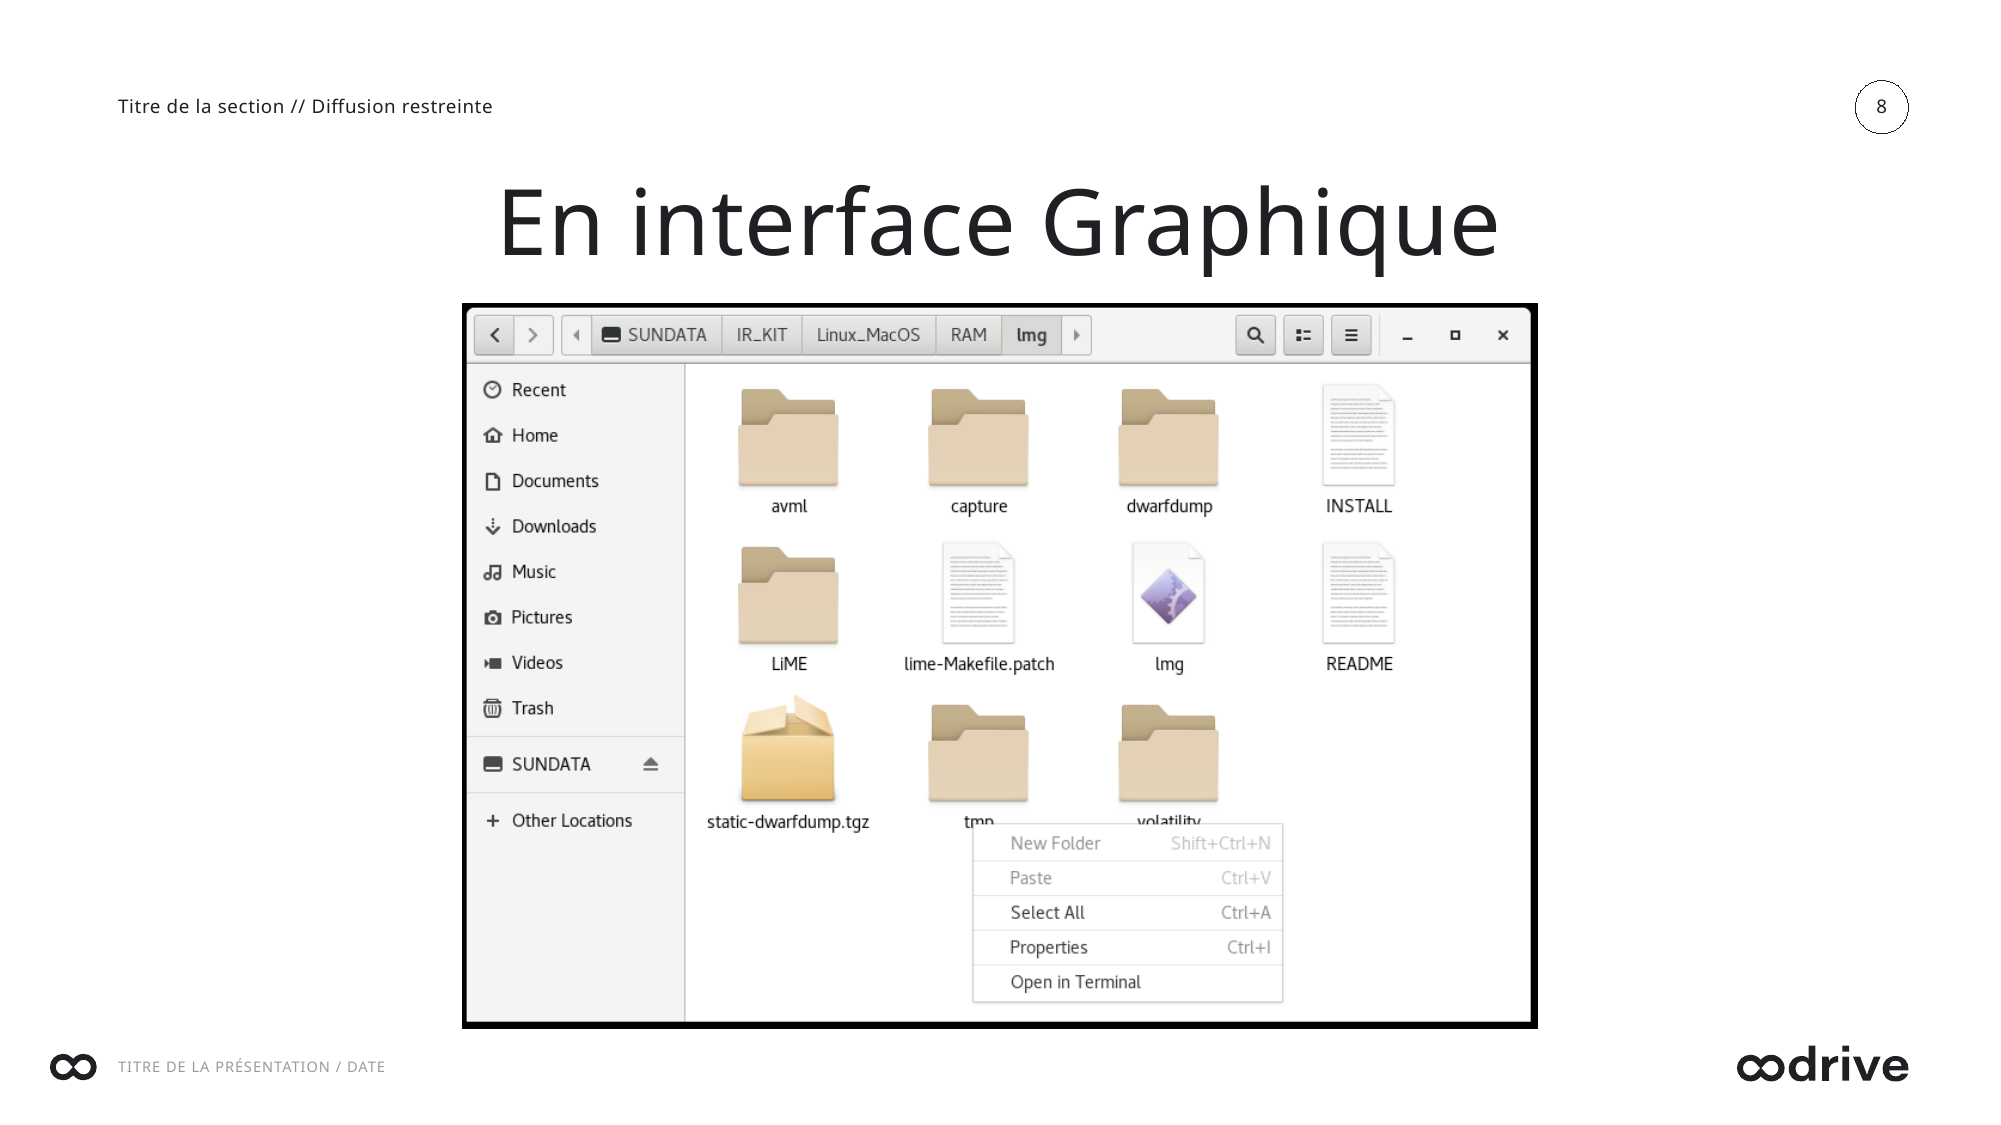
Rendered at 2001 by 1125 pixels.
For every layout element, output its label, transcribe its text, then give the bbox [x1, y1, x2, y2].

footer Titre de la section // Diffusion restreinte [118, 96, 508, 119]
picture [462, 303, 1538, 1029]
slide_number Titre de la présentation / Date [118, 1058, 408, 1076]
title En interface Graphique [118, 172, 1882, 278]
slide_number 8 [1855, 80, 1909, 134]
